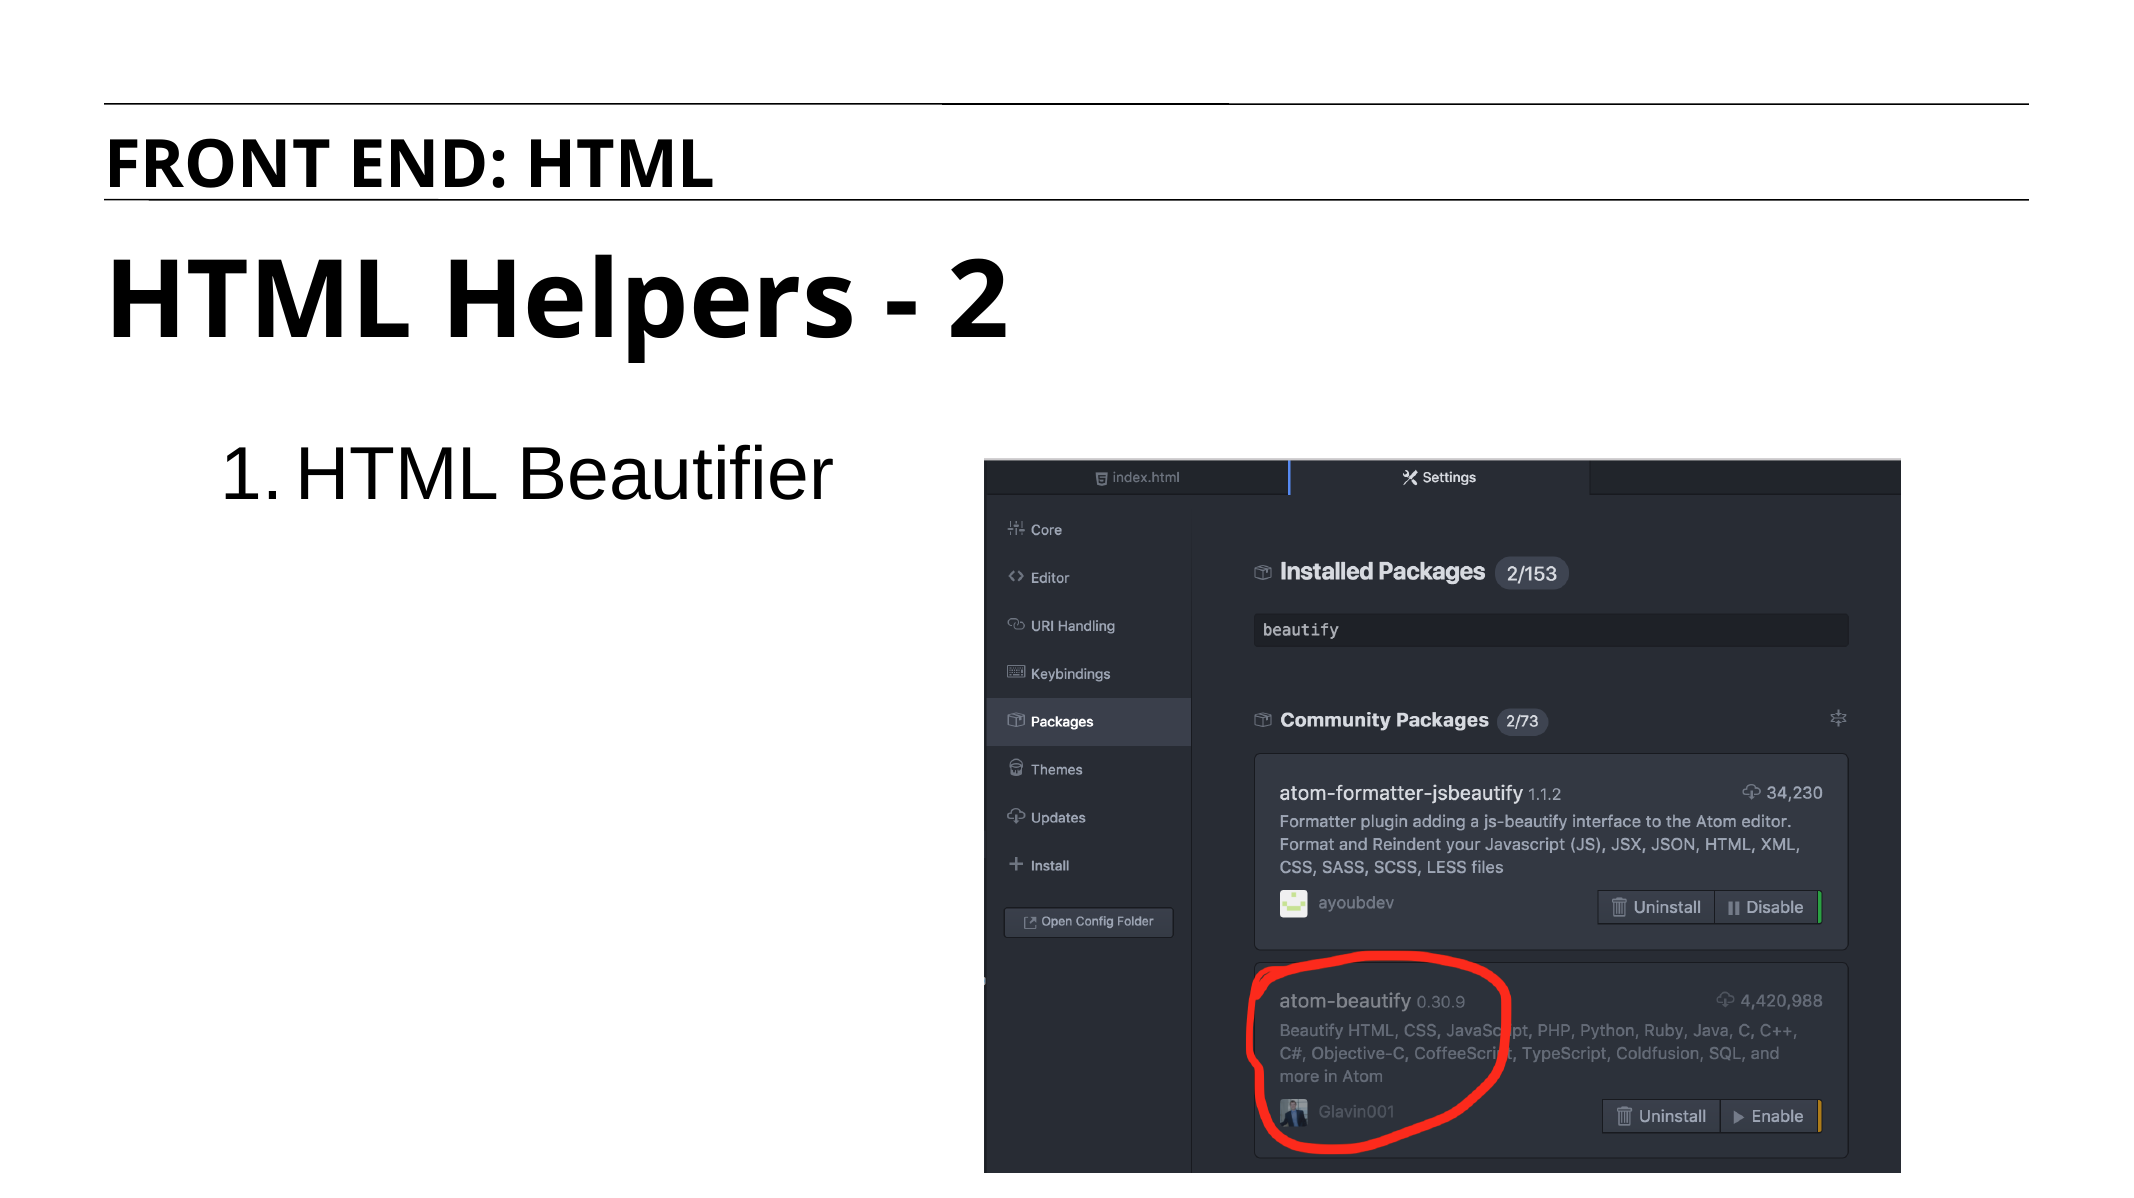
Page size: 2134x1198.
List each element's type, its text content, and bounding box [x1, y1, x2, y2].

title HTML Helpers - 2 [104, 241, 2013, 434]
text_box FRONT END: HTML [104, 120, 1371, 190]
picture [984, 458, 1902, 1174]
text_box HTML Beautifier [205, 409, 960, 527]
